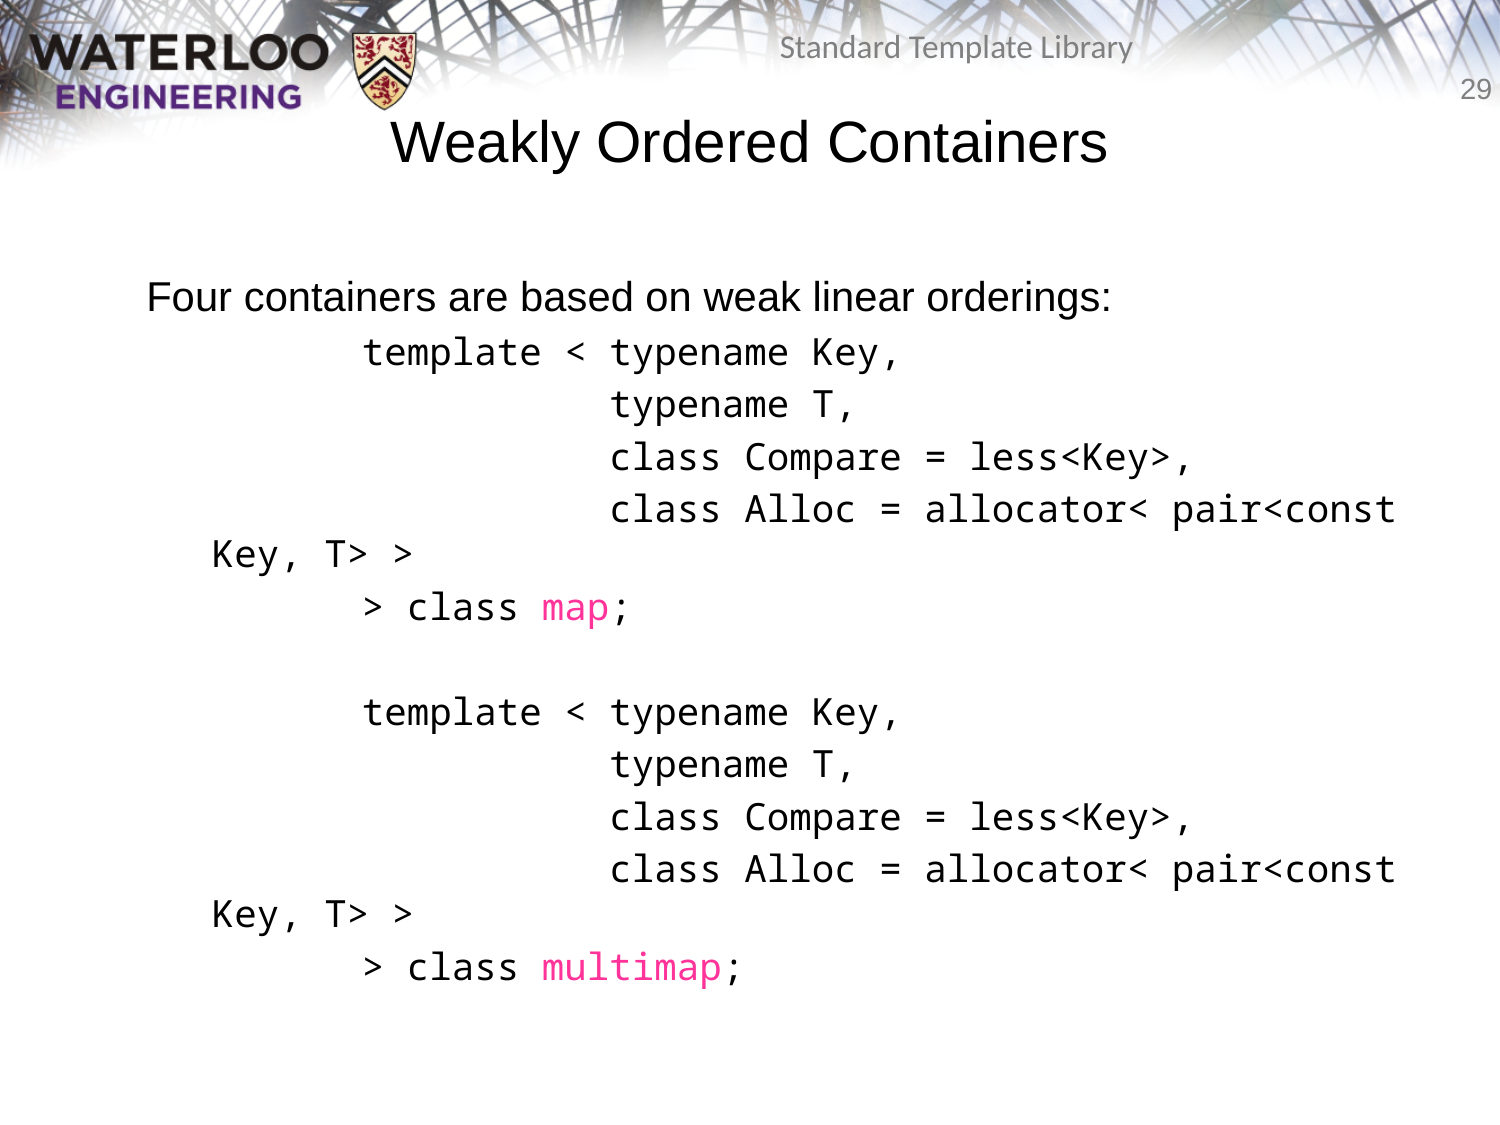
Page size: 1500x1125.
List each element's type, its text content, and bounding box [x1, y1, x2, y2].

title Weakly Ordered Containers [74, 44, 1426, 233]
picture [0, 0, 1500, 1125]
list Four containers are based on weak linear orderings: template < typename Key, typename T, class Compare = less<Key>, class Alloc = allocator< pair<const Key, T> > > class map; template < typename Key, typename T, class Compare = less<Key>, class Alloc = allocator< pair<const Key, T> > > class multimap; [74, 262, 1500, 1006]
